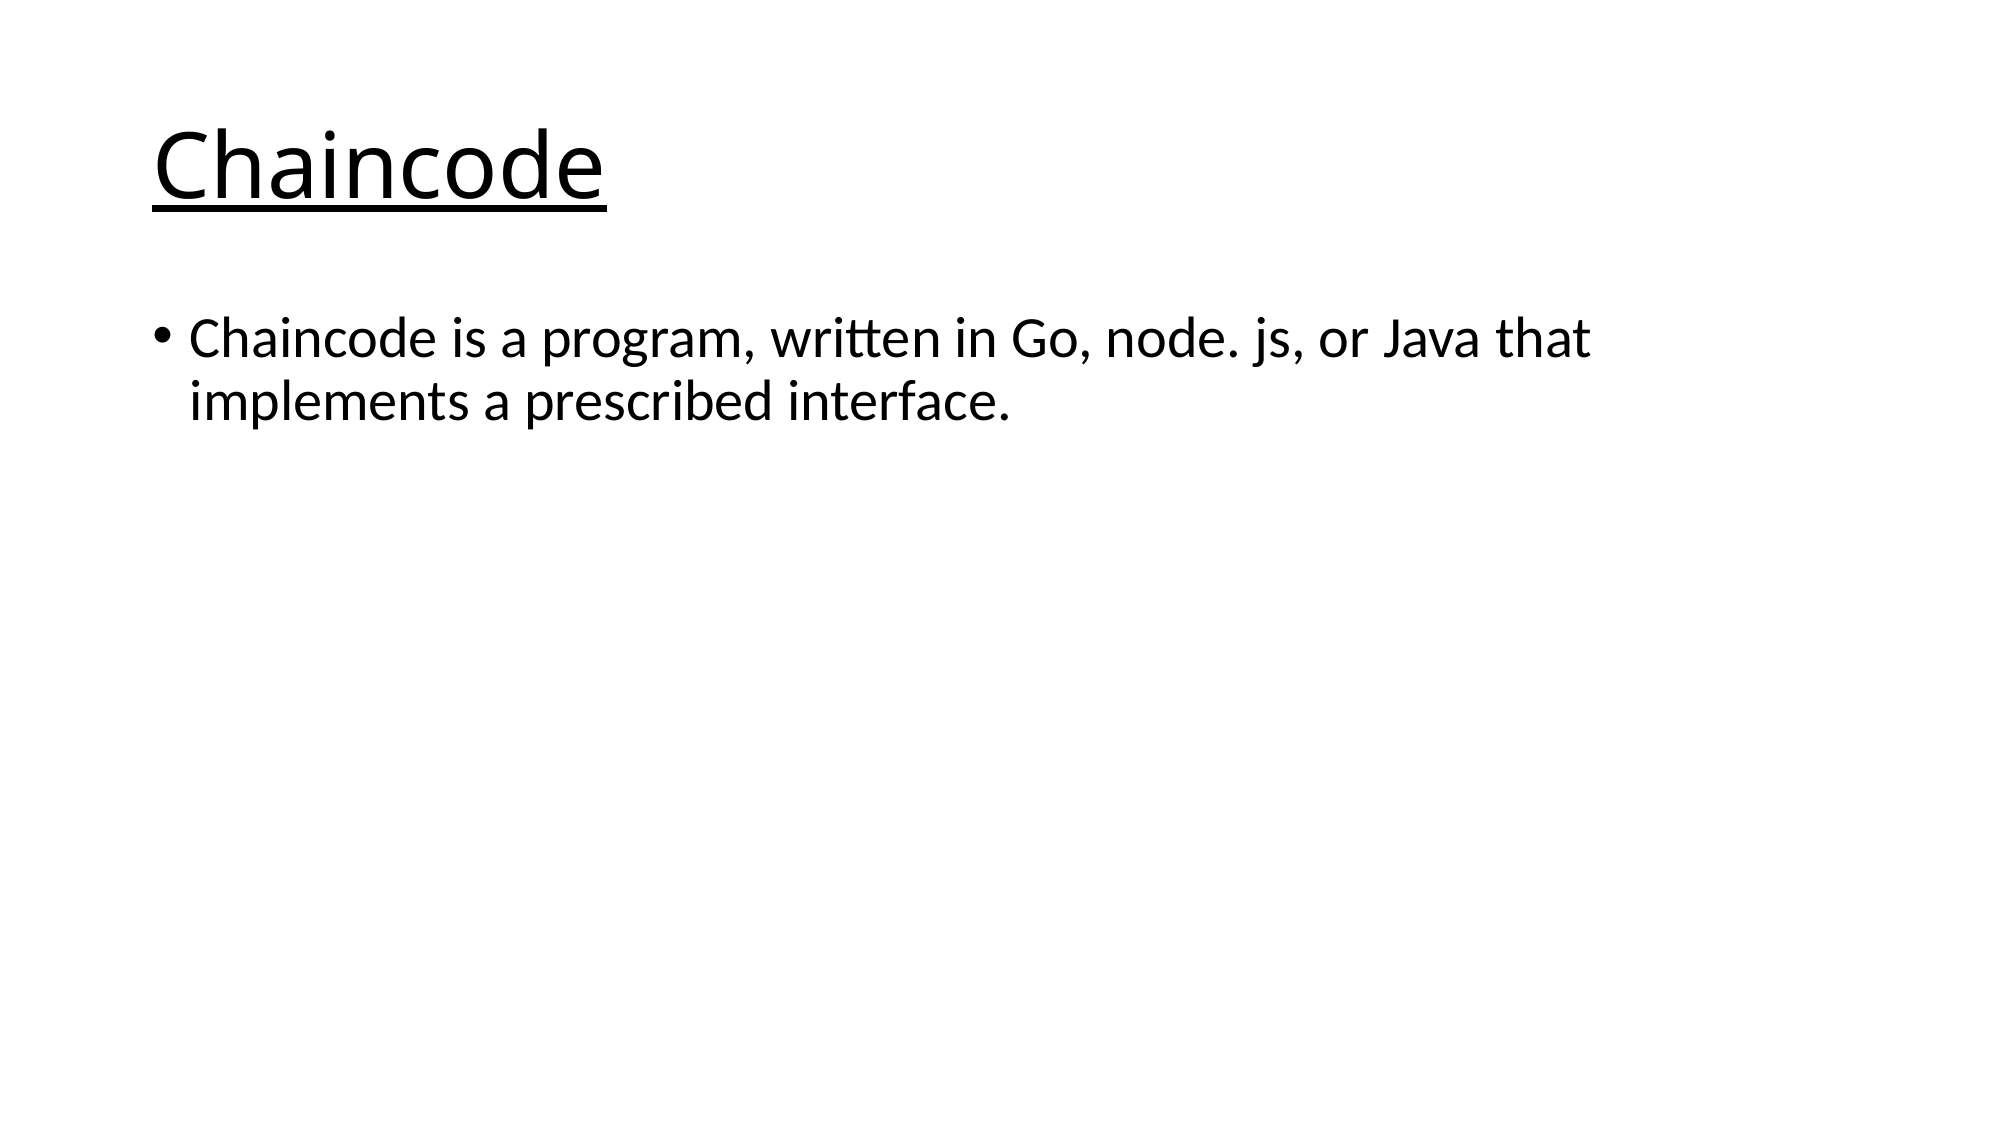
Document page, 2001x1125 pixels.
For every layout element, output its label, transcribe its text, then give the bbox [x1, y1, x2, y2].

title Chaincode [137, 59, 1863, 278]
list Chaincode is a program, written in Go, node. js, or Java that implements a prescribed interface. [137, 299, 1863, 1014]
